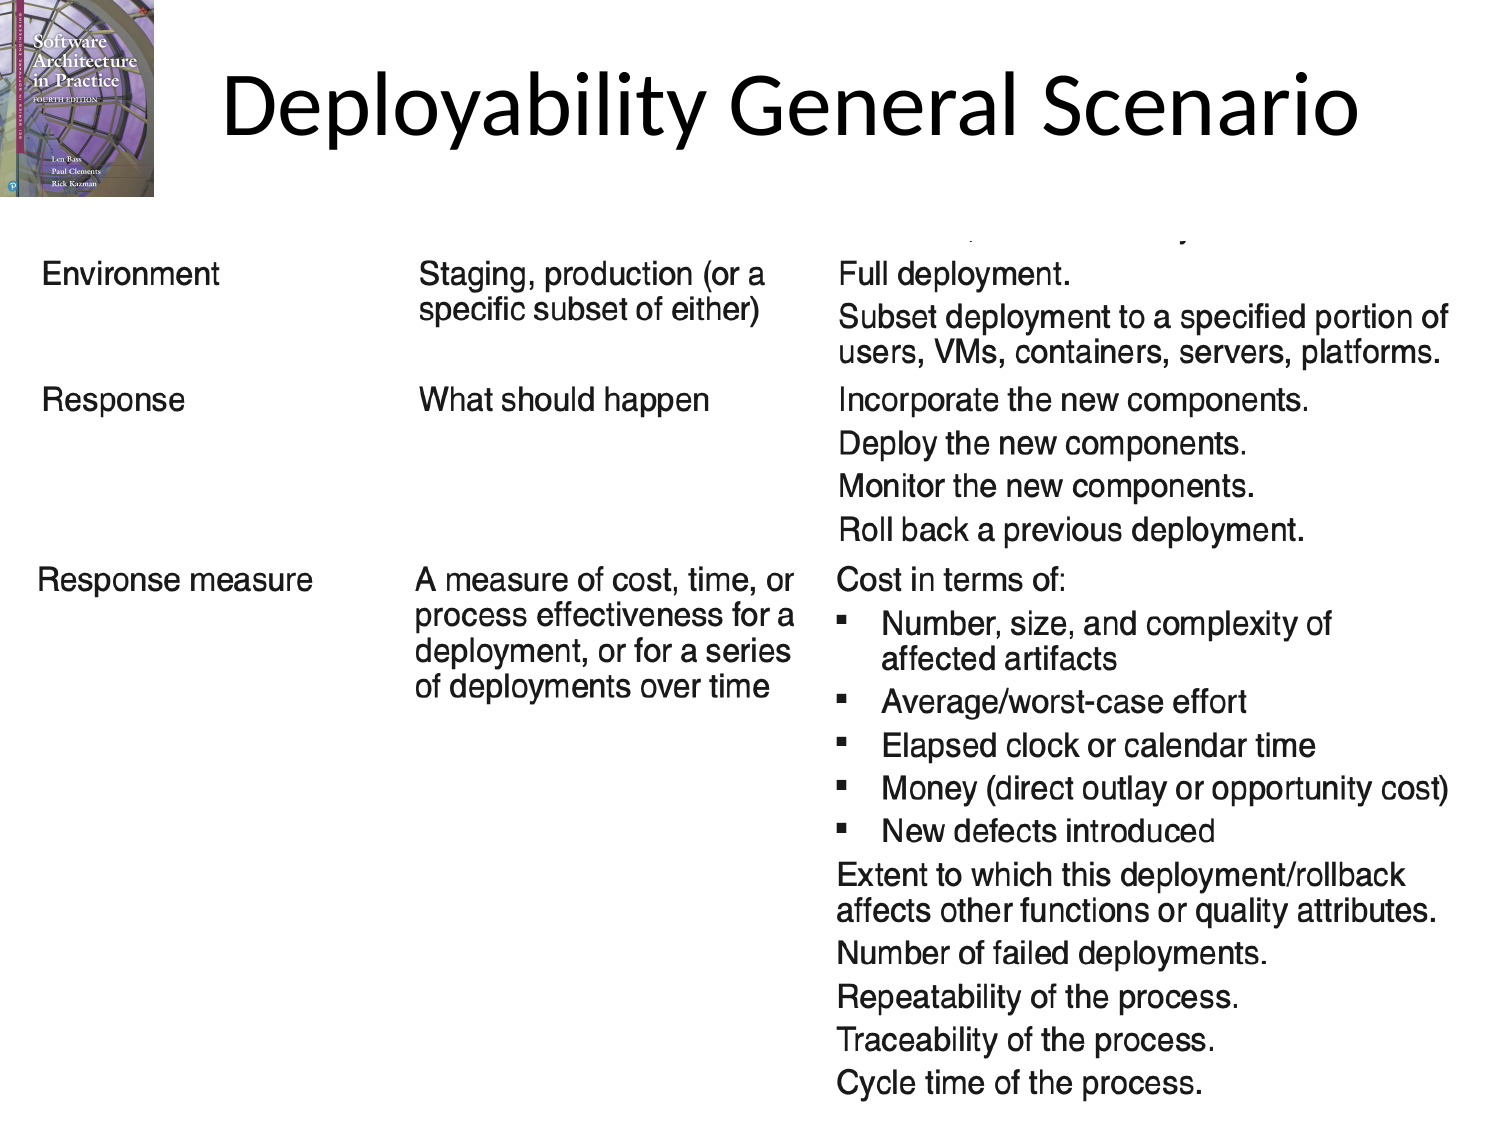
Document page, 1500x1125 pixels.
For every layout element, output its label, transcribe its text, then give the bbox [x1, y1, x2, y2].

picture [29, 555, 1471, 1107]
picture [0, 0, 154, 197]
title Deployability General Scenario [159, 45, 1425, 173]
picture [29, 241, 1471, 551]
